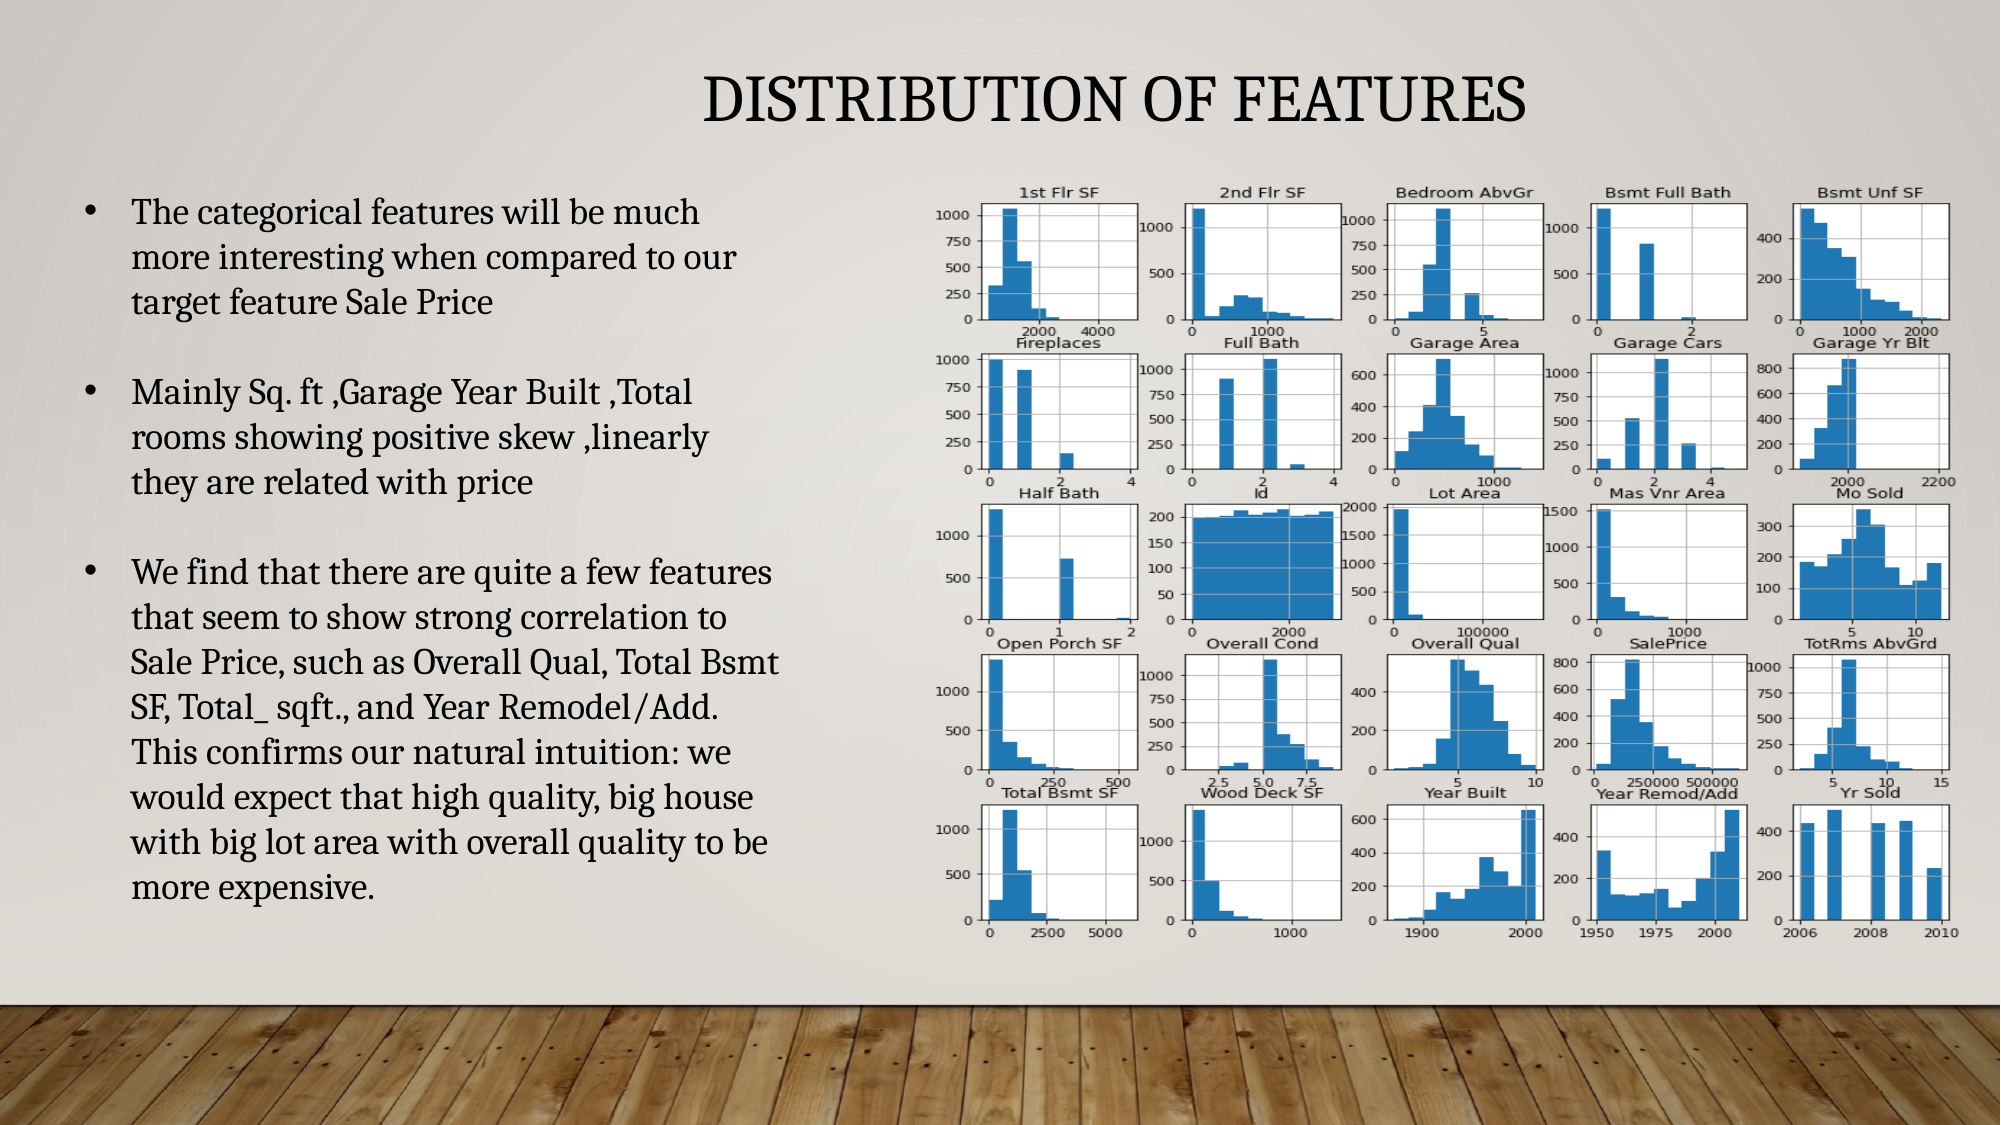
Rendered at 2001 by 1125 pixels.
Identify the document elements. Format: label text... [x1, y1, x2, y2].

text_box The categorical features will be much more interesting when compared to our target feature Sale Price Mainly Sq. ft ,Garage Year Built ,Total rooms showing positive skew ,linearly they are related with price We find that there are quite a few features that seem to show strong correlation to Sale Price, such as Overall Qual, Total Bsmt SF, Total_ sqft., and Year Remodel/Add. This confirms our natural intuition: we would expect that high quality, big house with big lot area with overall quality to be more expensive. [69, 179, 800, 1004]
picture [0, 1005, 2000, 1125]
picture [925, 178, 1969, 946]
text_box distribution of features [238, 56, 1814, 155]
